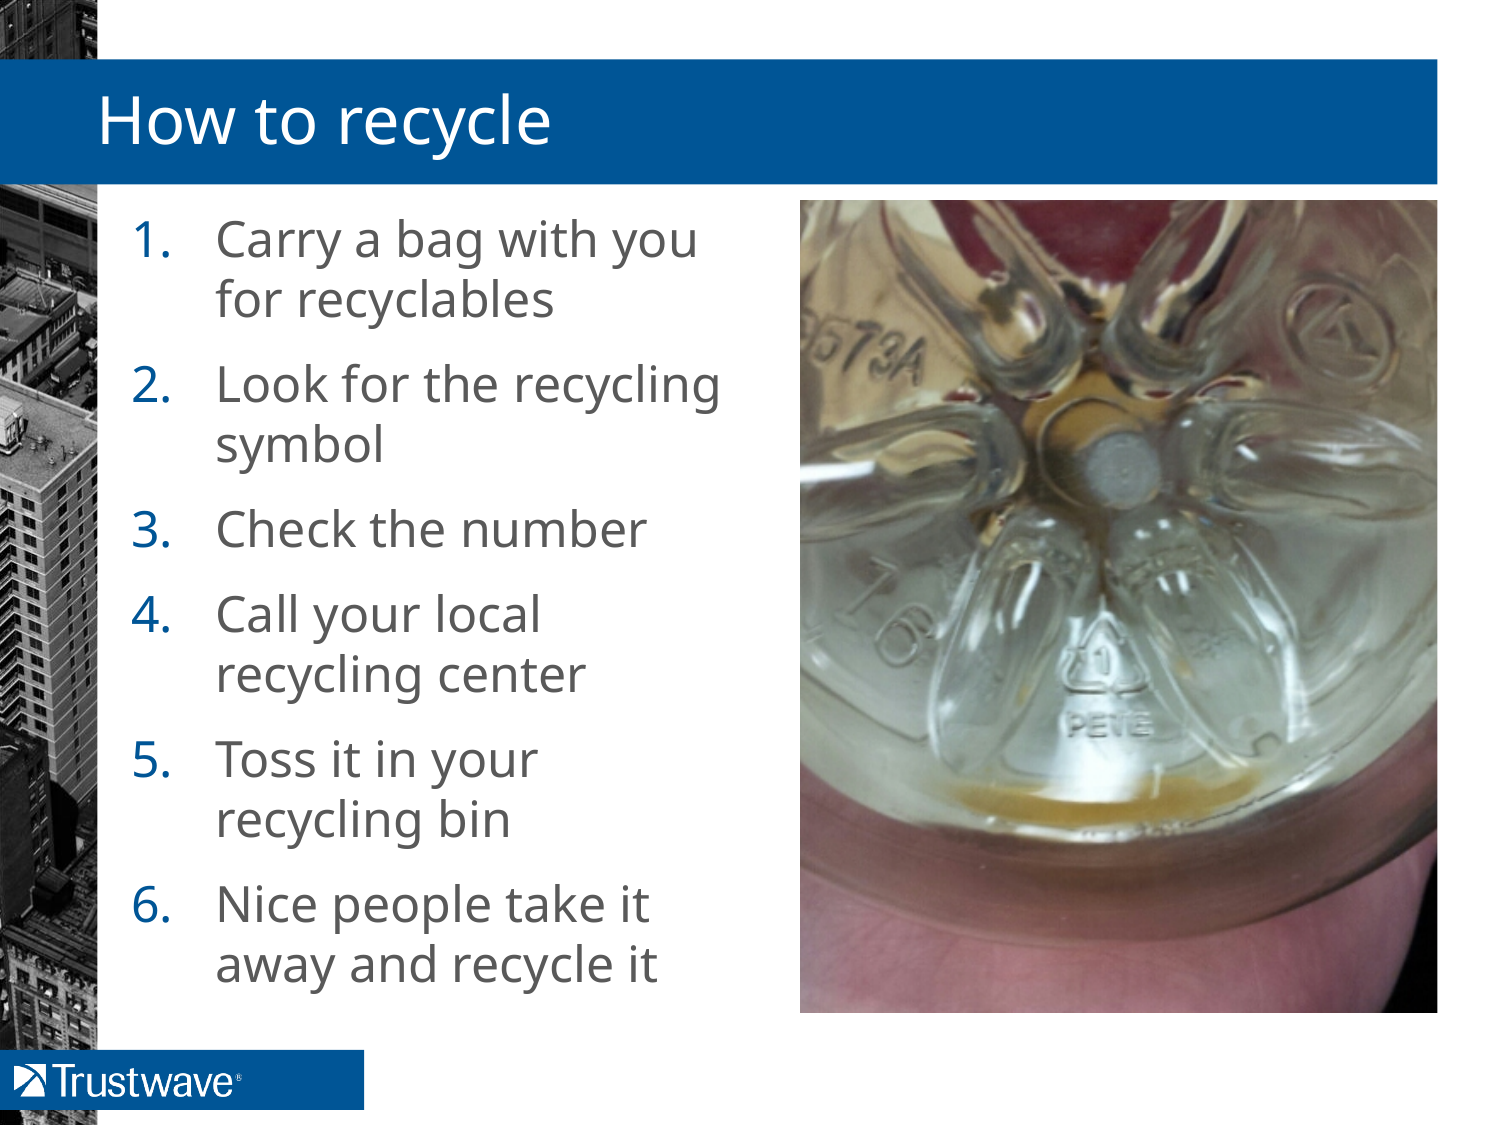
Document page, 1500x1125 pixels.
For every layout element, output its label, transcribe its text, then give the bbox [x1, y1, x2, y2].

picture [0, 185, 98, 1049]
picture [14, 1064, 242, 1098]
picture [0, 1110, 98, 1125]
picture [0, 0, 98, 59]
list Carry a bag with you for recyclables Look for the recycling symbol Check the number Call your local recycling center Toss it in your recycling bin Nice people take it away and recycle it [115, 200, 754, 1013]
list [799, 199, 1438, 1013]
title How to recycle [80, 62, 1438, 188]
